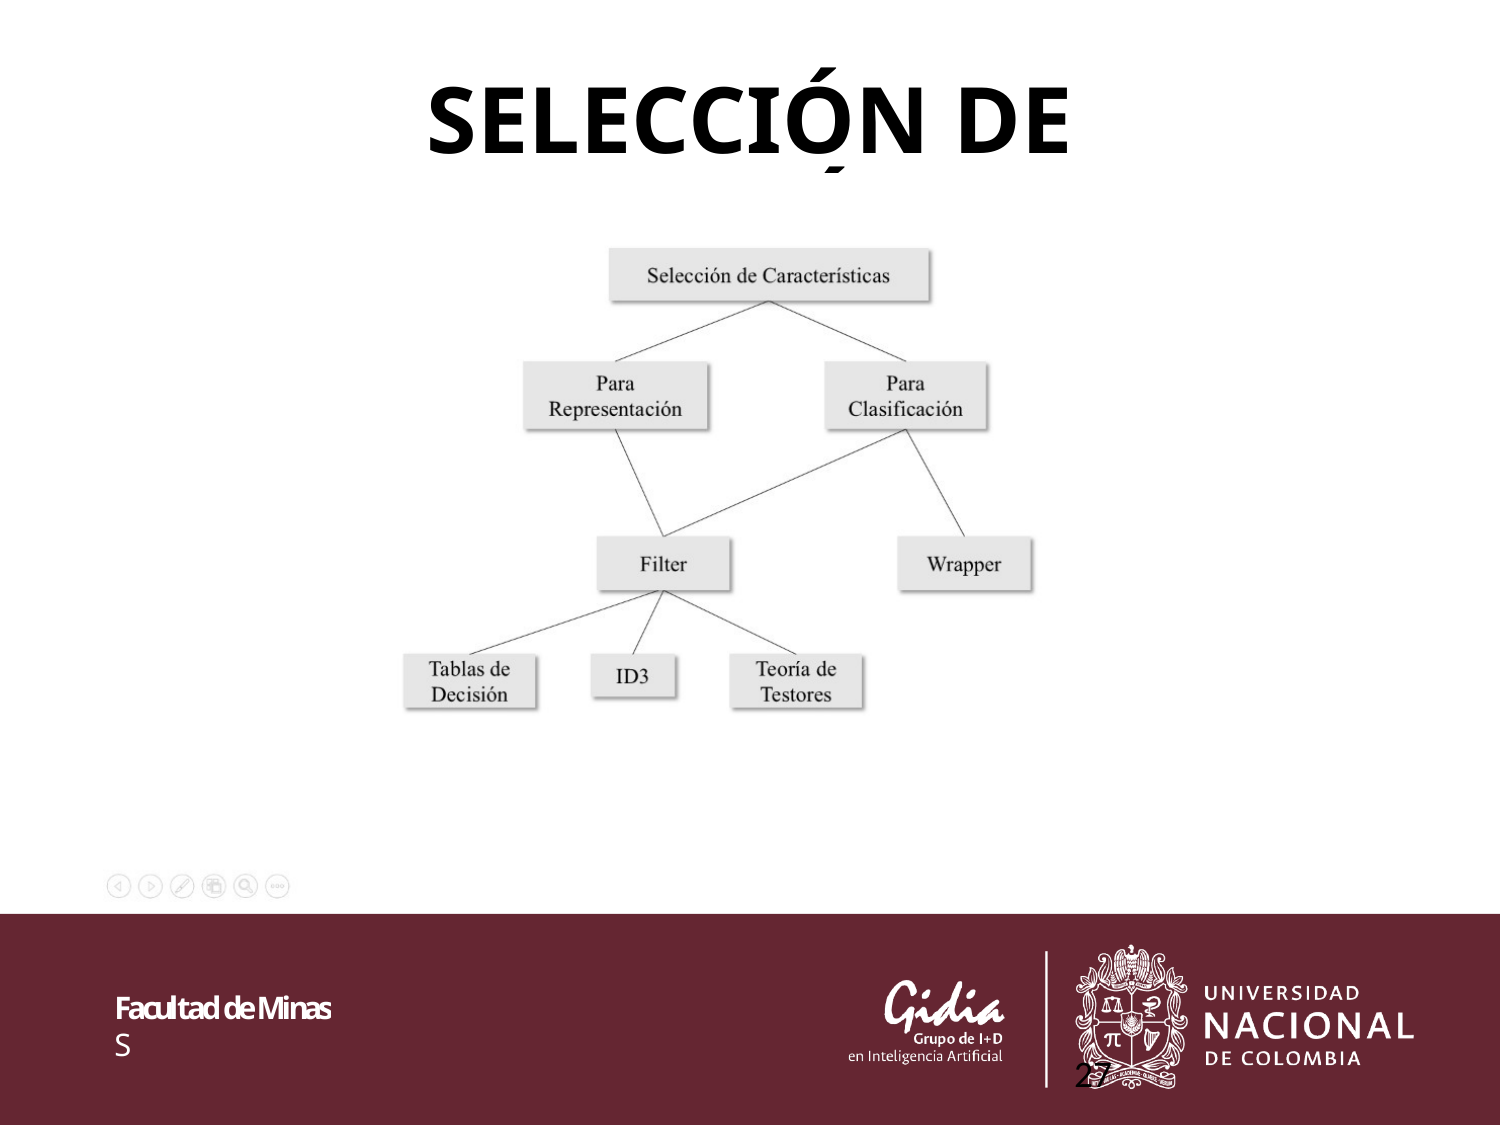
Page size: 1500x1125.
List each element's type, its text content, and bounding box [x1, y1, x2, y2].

slide_number 27 [1059, 1042, 1397, 1103]
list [103, 173, 1398, 902]
picture [773, 933, 1493, 1105]
title SELECCIÓN DE CARACTERÍSTICAS [103, 67, 1397, 173]
